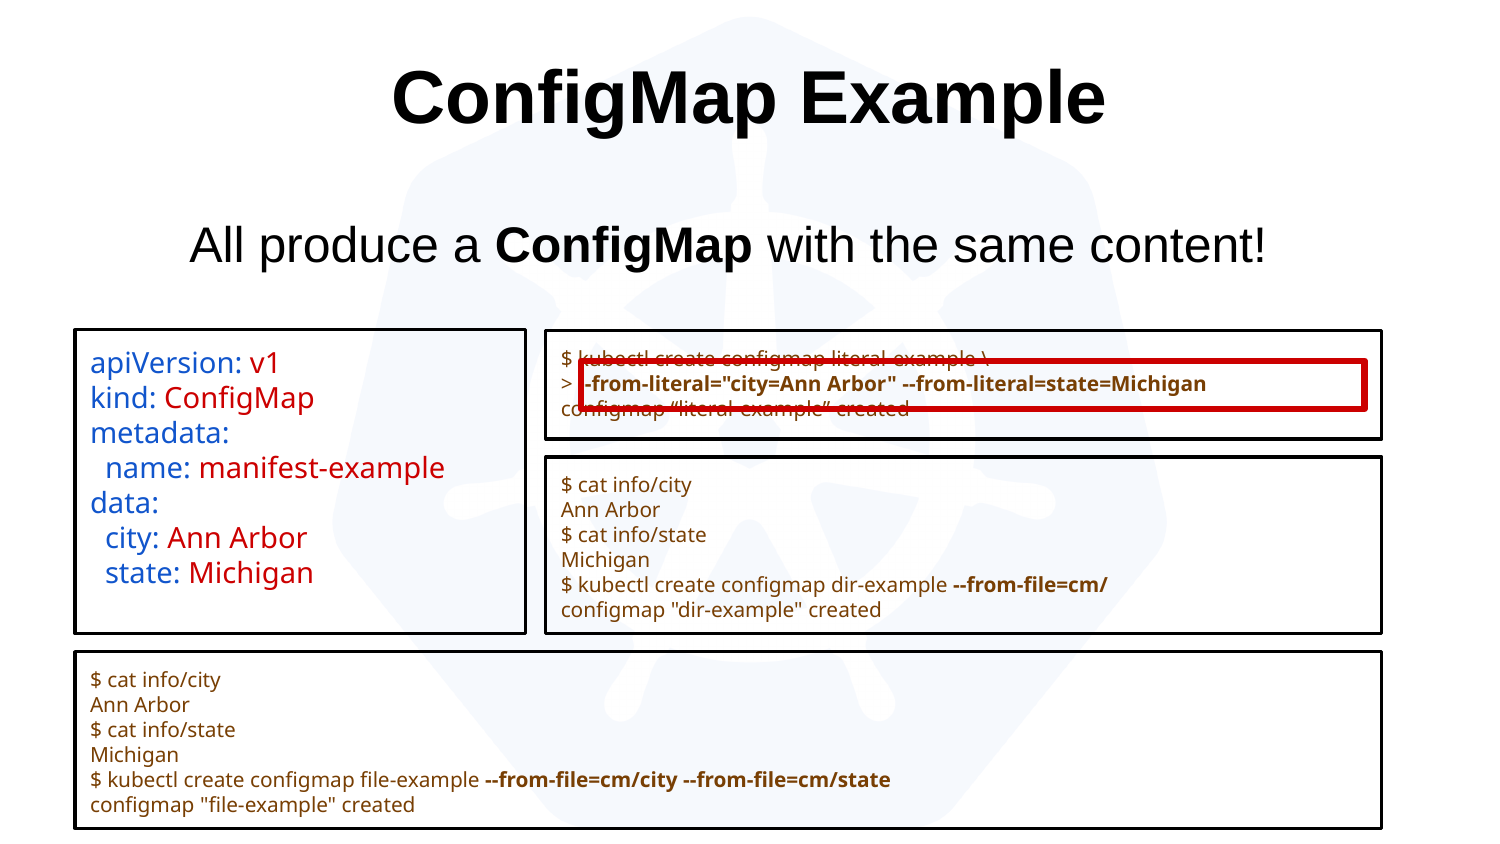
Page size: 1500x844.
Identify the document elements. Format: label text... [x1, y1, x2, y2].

text_box $ kubectl create configmap literal-example \ > --from-literal="city=Ann Arbor" --from-literal=state=Michigan configmap “literal-example” created [545, 330, 1382, 440]
text_box [580, 360, 1365, 410]
title ConfigMap Example [75, 33, 1425, 175]
text_box $ cat info/city Ann Arbor $ cat info/state Michigan $ kubectl create configmap file-example --from-file=cm/city --from-file=cm/state configmap "file-example" created [74, 651, 1382, 829]
text_box $ cat info/city Ann Arbor $ cat info/state Michigan $ kubectl create configmap dir-example --from-file=cm/ configmap "dir-example" created [545, 456, 1382, 634]
text_box All produce a ConfigMap with the same content! [74, 197, 1382, 283]
list apiVersion: v1 kind: ConfigMap metadata: name: manifest-example data: city: Ann Arbor state: Michigan [75, 329, 526, 634]
